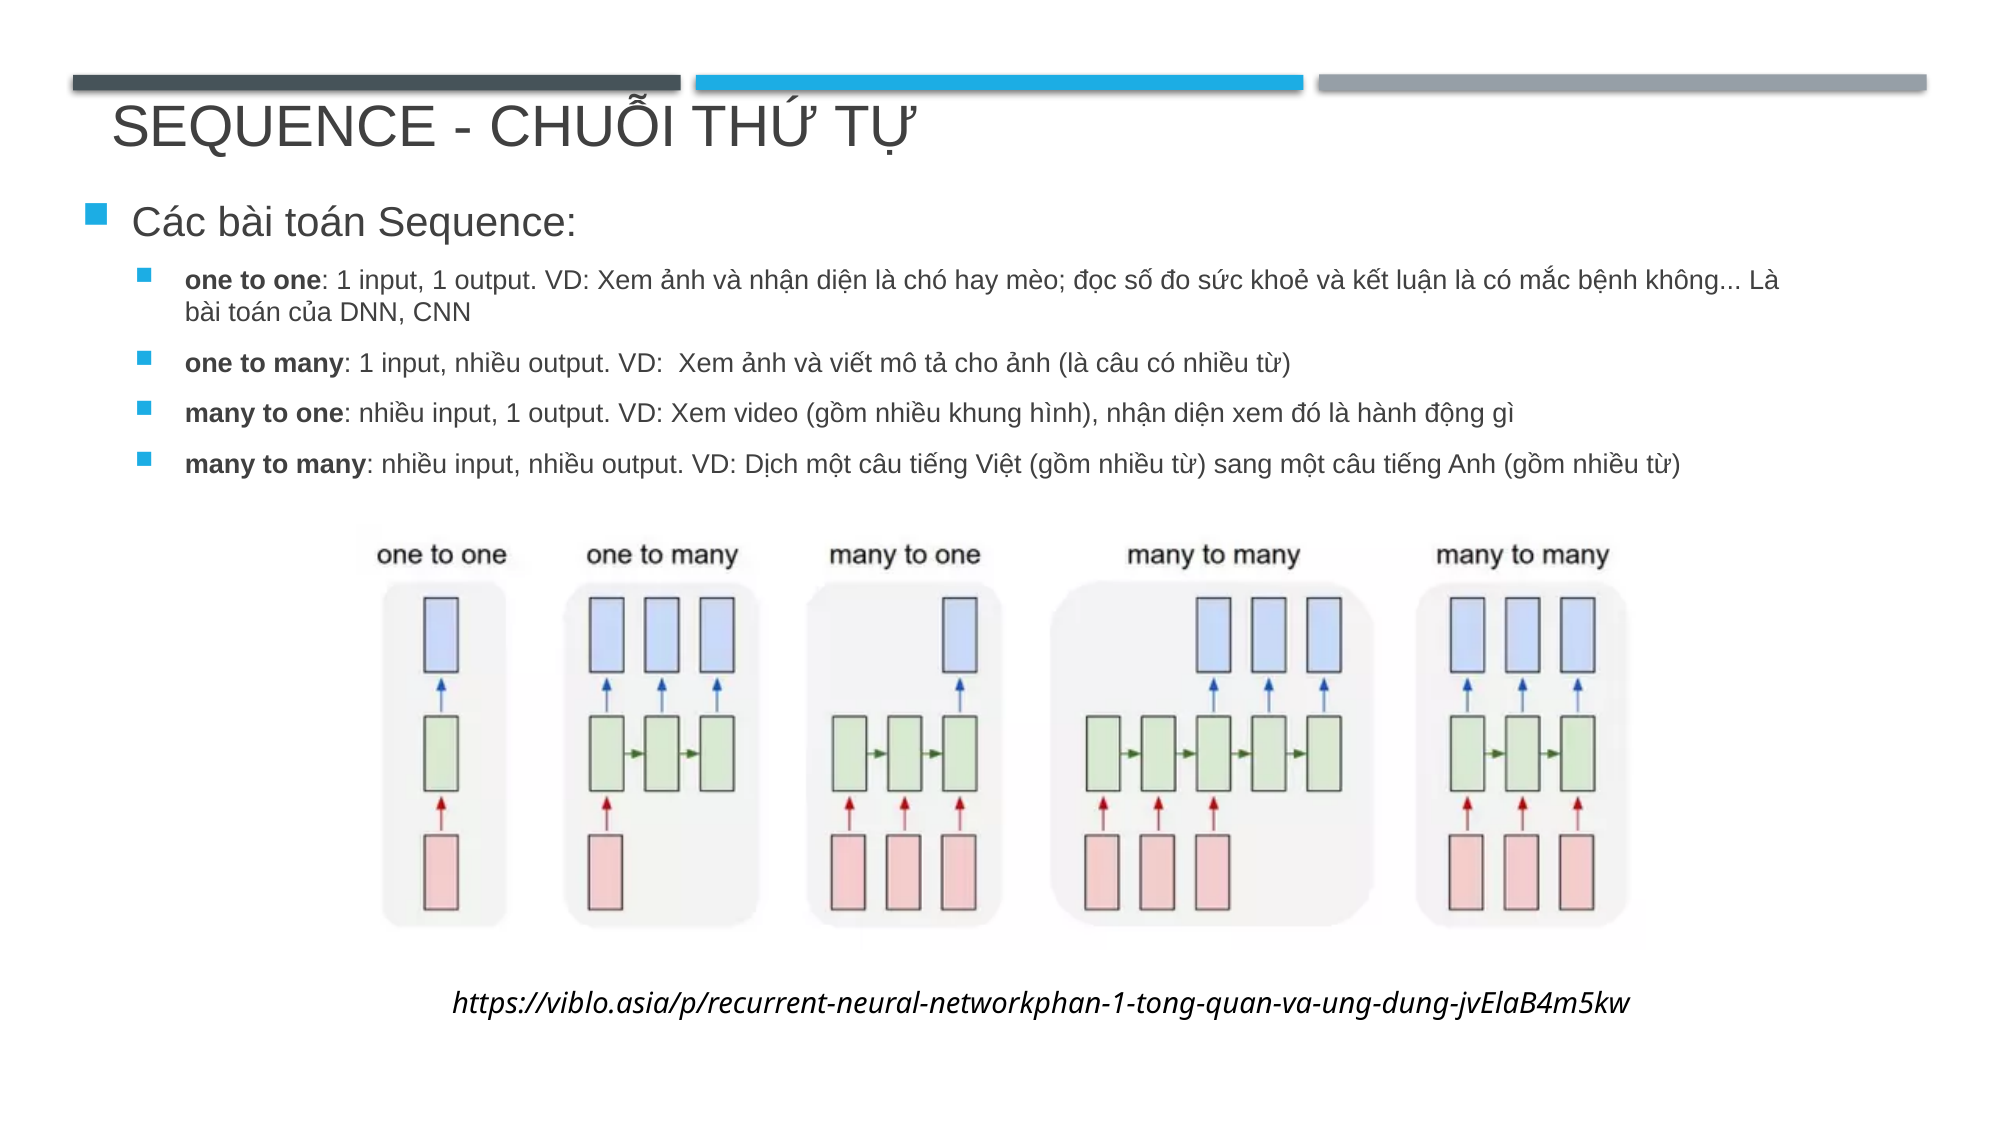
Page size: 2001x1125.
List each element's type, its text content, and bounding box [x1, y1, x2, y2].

list Các bài toán Sequence: one to one: 1 input, 1 output. VD: Xem ảnh và nhận diện là chó hay mèo; đọc số đo sức khoẻ và kết luận là có mắc bệnh không... Là bài toán của DNN, CNN one to many: 1 input, nhiều output. VD: Xem ảnh và viết mô tả cho ảnh (là câu có nhiều từ) many to one: nhiều input, 1 output. VD: Xem video (gồm nhiều khung hình), nhận diện xem đó là hành động gì many to many: nhiều input, nhiều output. VD: Dịch một câu tiếng Việt (gồm nhiều từ) sang một câu tiếng Anh (gồm nhiều từ) [66, 196, 1826, 548]
picture [355, 524, 1646, 951]
text_box https://viblo.asia/p/recurrent-neural-networkphan-1-tong-quan-va-ung-dung-jvElaB4m5kw [437, 977, 1646, 1027]
title Sequence - Chuỗi thứ tự [96, 0, 1906, 166]
